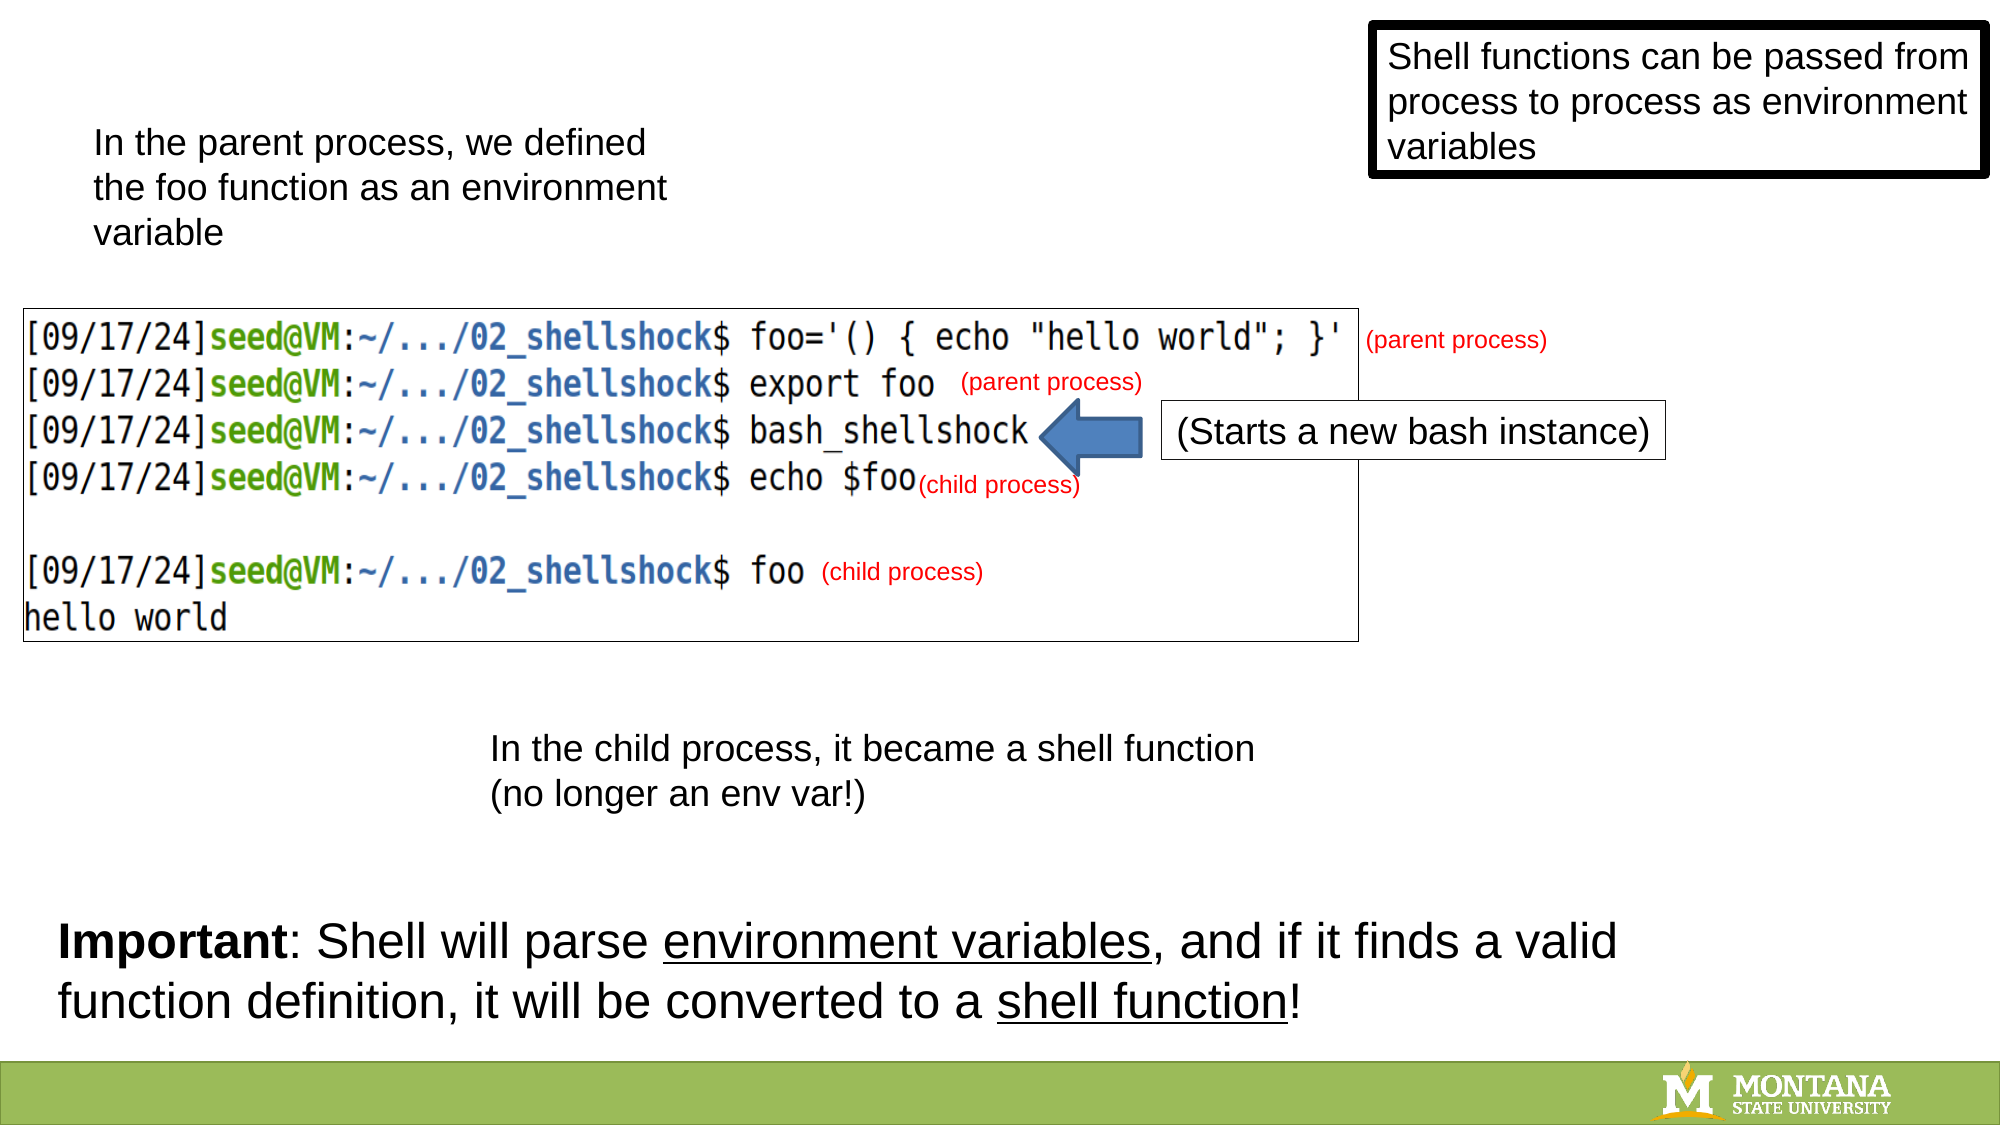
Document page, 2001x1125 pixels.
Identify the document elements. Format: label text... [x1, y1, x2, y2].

text_box In the child process, it became a shell function (no longer an env var!) [475, 716, 1276, 822]
picture [23, 307, 1359, 643]
text_box (Starts a new bash instance) [1363, 400, 1666, 460]
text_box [1892, 1060, 2000, 1125]
text_box Shell functions can be passed from process to process as environment variables [1372, 24, 1985, 175]
text_box In the parent process, we defined the foo function as an environment variable [78, 110, 692, 260]
text_box (parent process) [1363, 316, 1564, 361]
text_box Important: Shell will parse environment variables, and if it finds a valid function definition, it will be converted to a shell function! [42, 901, 1683, 1037]
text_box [0, 1060, 1647, 1125]
picture [1649, 1060, 1892, 1122]
